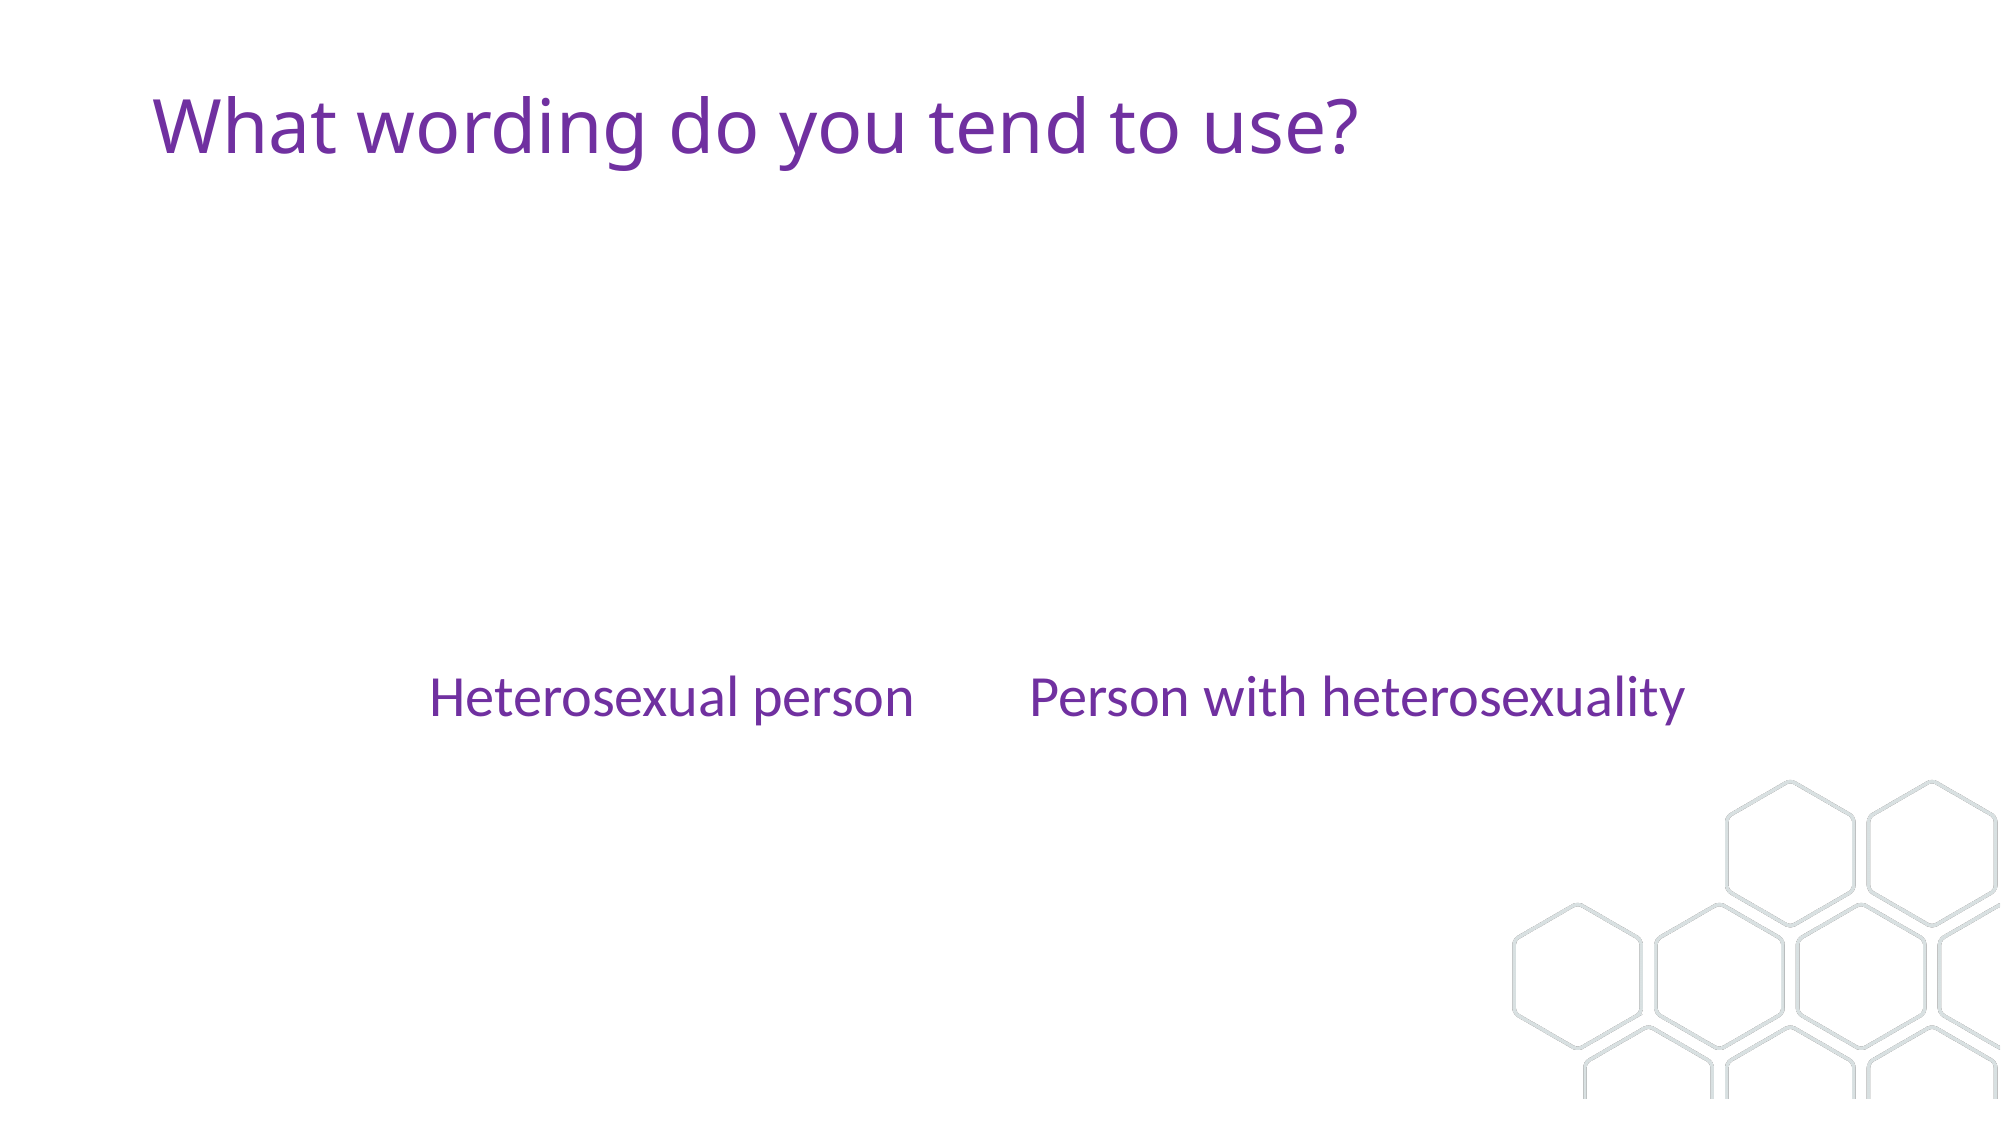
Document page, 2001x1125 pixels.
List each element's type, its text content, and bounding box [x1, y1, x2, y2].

picture [1412, 508, 2001, 1099]
list Heterosexual person Person with heterosexuality [414, 658, 1715, 783]
title What wording do you tend to use? [137, 84, 1775, 175]
